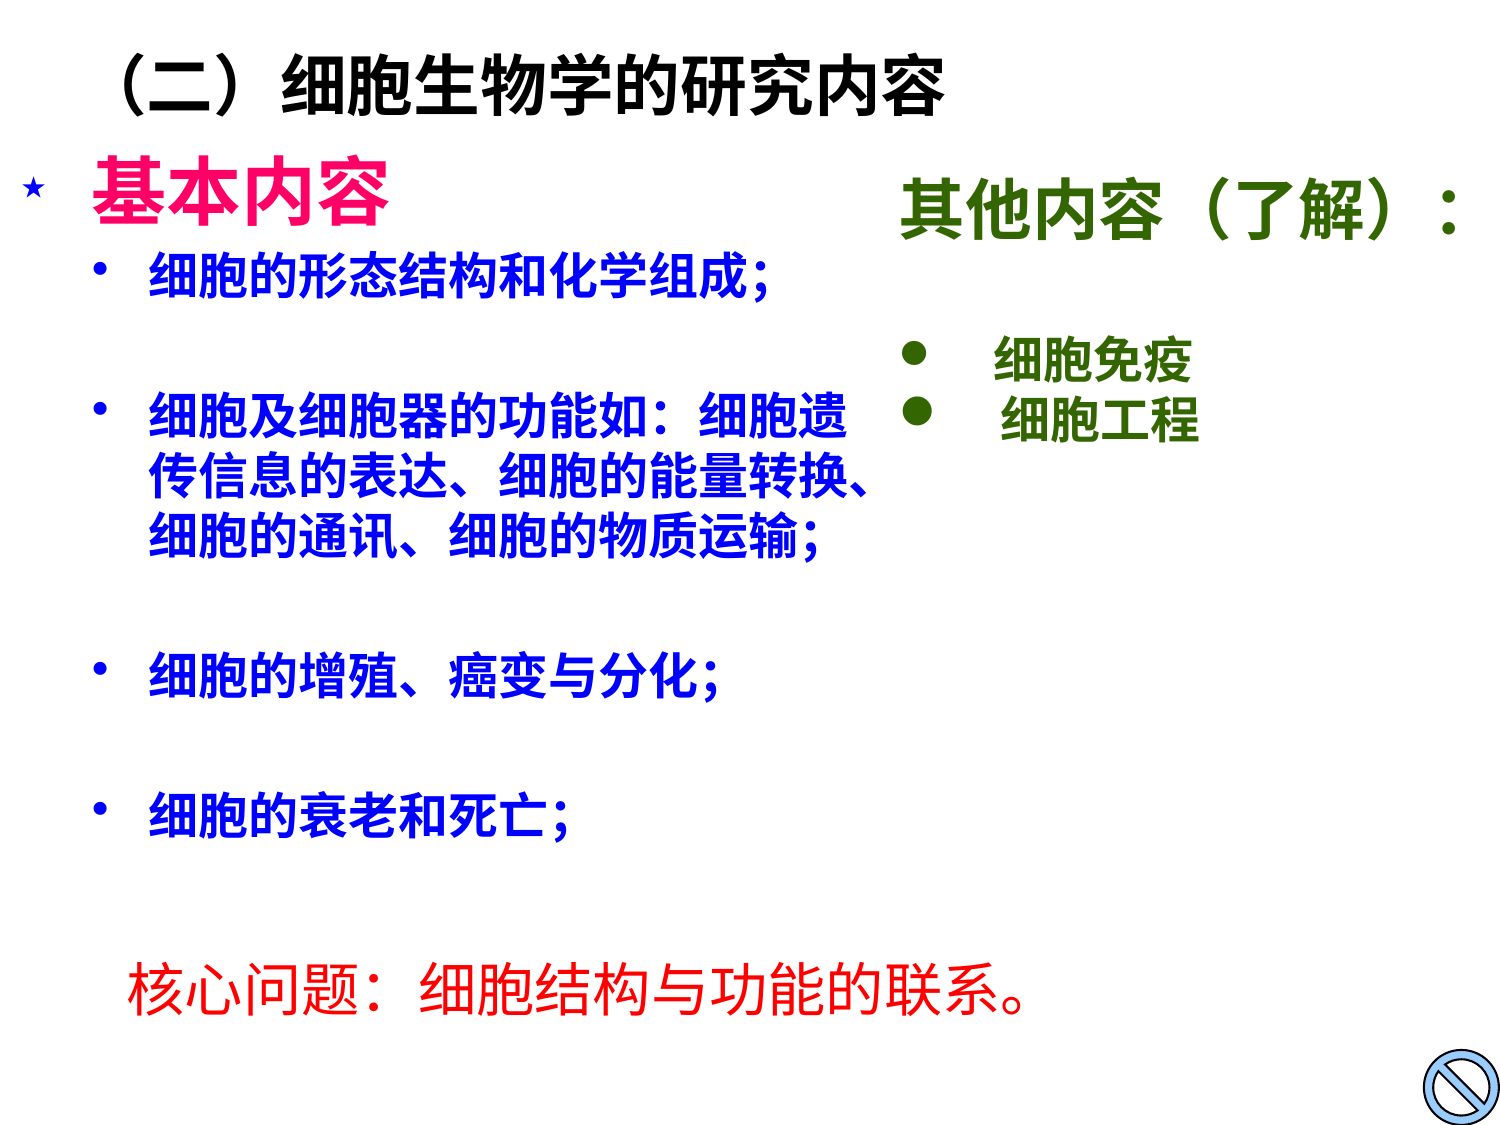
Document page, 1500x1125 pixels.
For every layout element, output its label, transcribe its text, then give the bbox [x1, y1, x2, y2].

title （二）细胞生物学的研究内容 [64, 6, 1145, 160]
text_box ★ [6, 148, 62, 214]
text_box 核心问题：细胞结构与功能的联系。 [112, 928, 1266, 1031]
list 基本内容 细胞的形态结构和化学组成； 细胞及细胞器的功能如：细胞遗传信息的表达、细胞的能量转换、细胞的通讯、细胞的物质运输； 细胞的增殖、癌变与分化； 细胞的衰老和死亡； [76, 160, 875, 776]
text_box [1423, 1049, 1499, 1125]
text_box 其他内容（了解）： 细胞免疫 细胞工程 [883, 160, 1489, 456]
